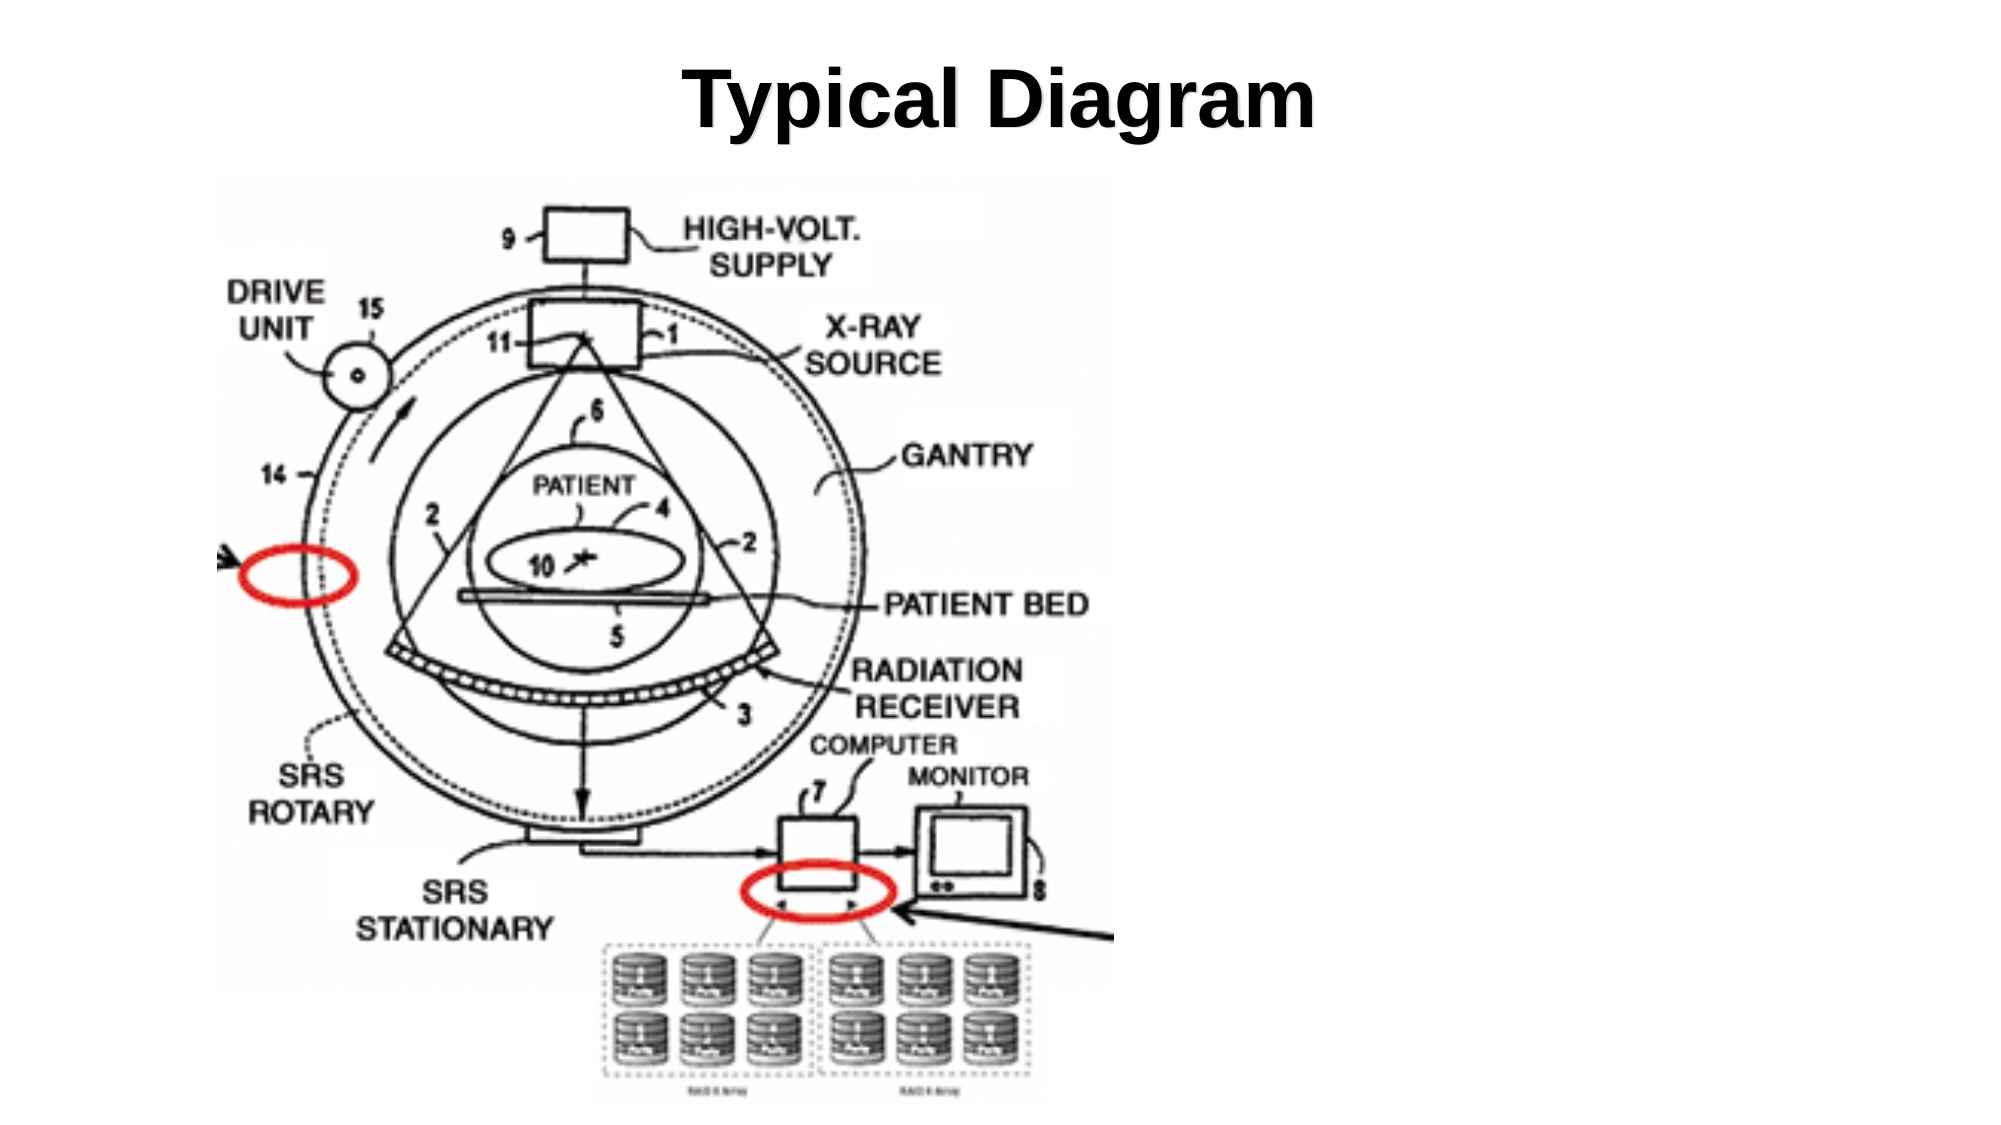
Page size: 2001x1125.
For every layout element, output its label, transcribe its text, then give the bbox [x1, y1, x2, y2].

title Typical Diagram [33, 24, 1967, 163]
picture [217, 176, 1114, 1113]
